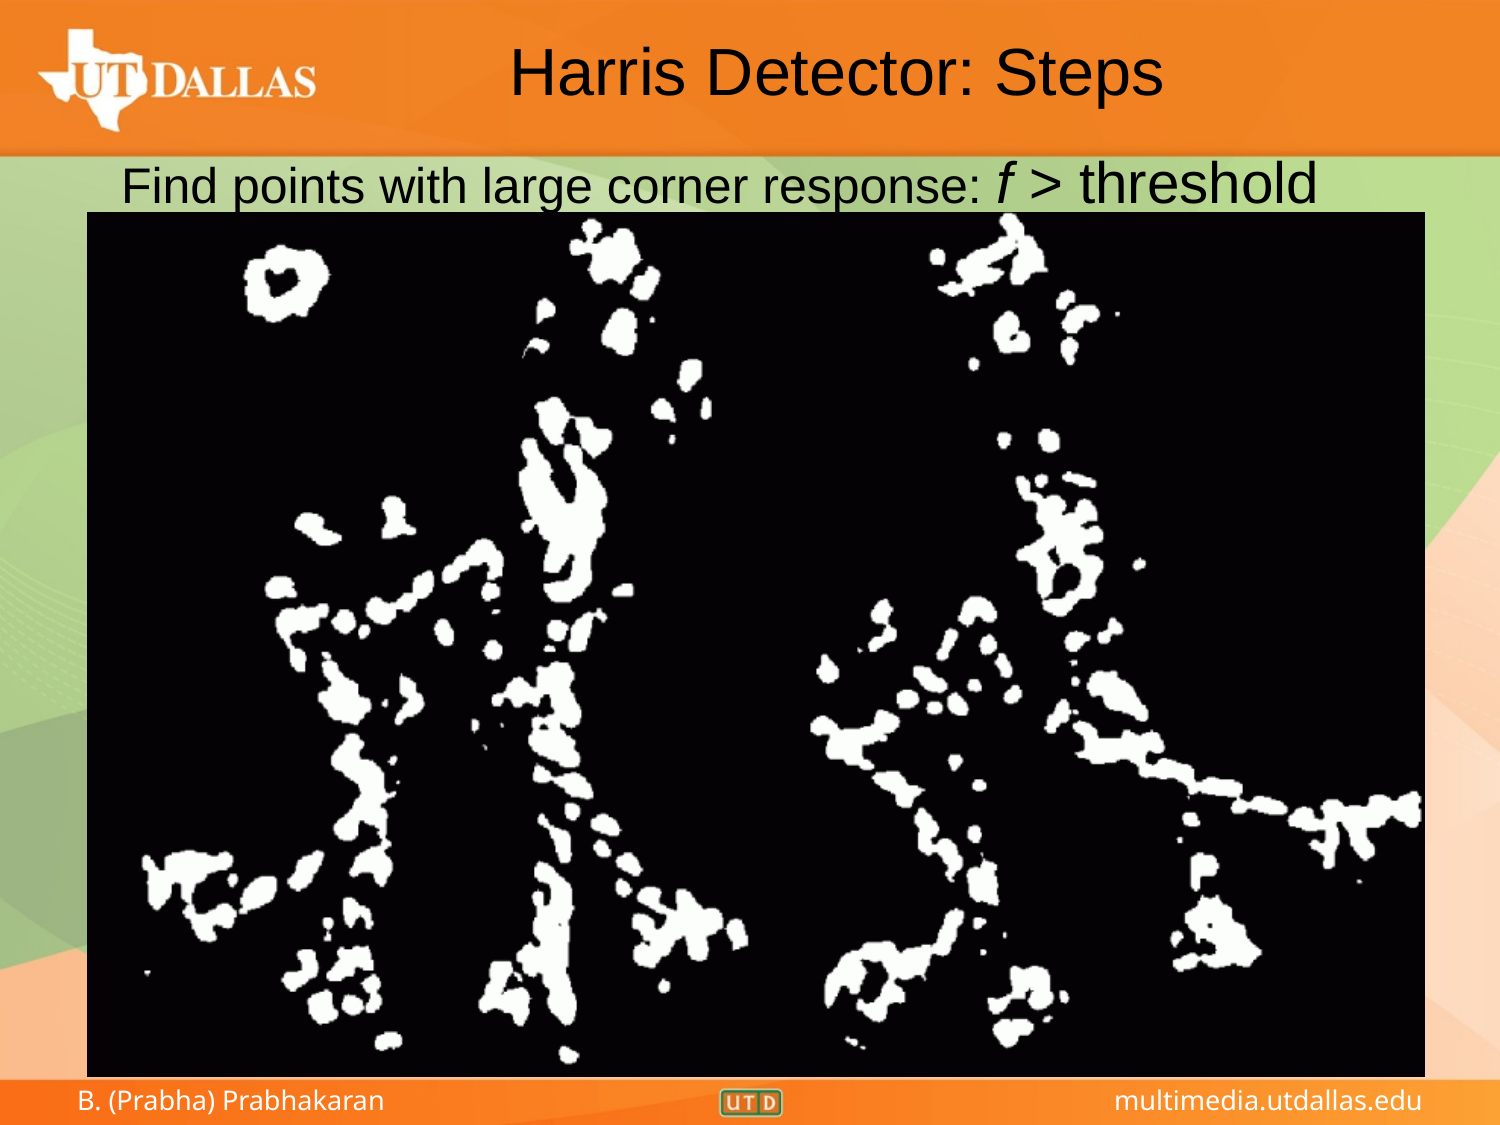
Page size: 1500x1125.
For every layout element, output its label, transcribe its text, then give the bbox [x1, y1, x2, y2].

picture [0, 0, 1500, 1125]
title Harris Detector: Steps [199, 0, 1476, 163]
text_box Find points with large corner response: f > threshold [106, 137, 1335, 210]
